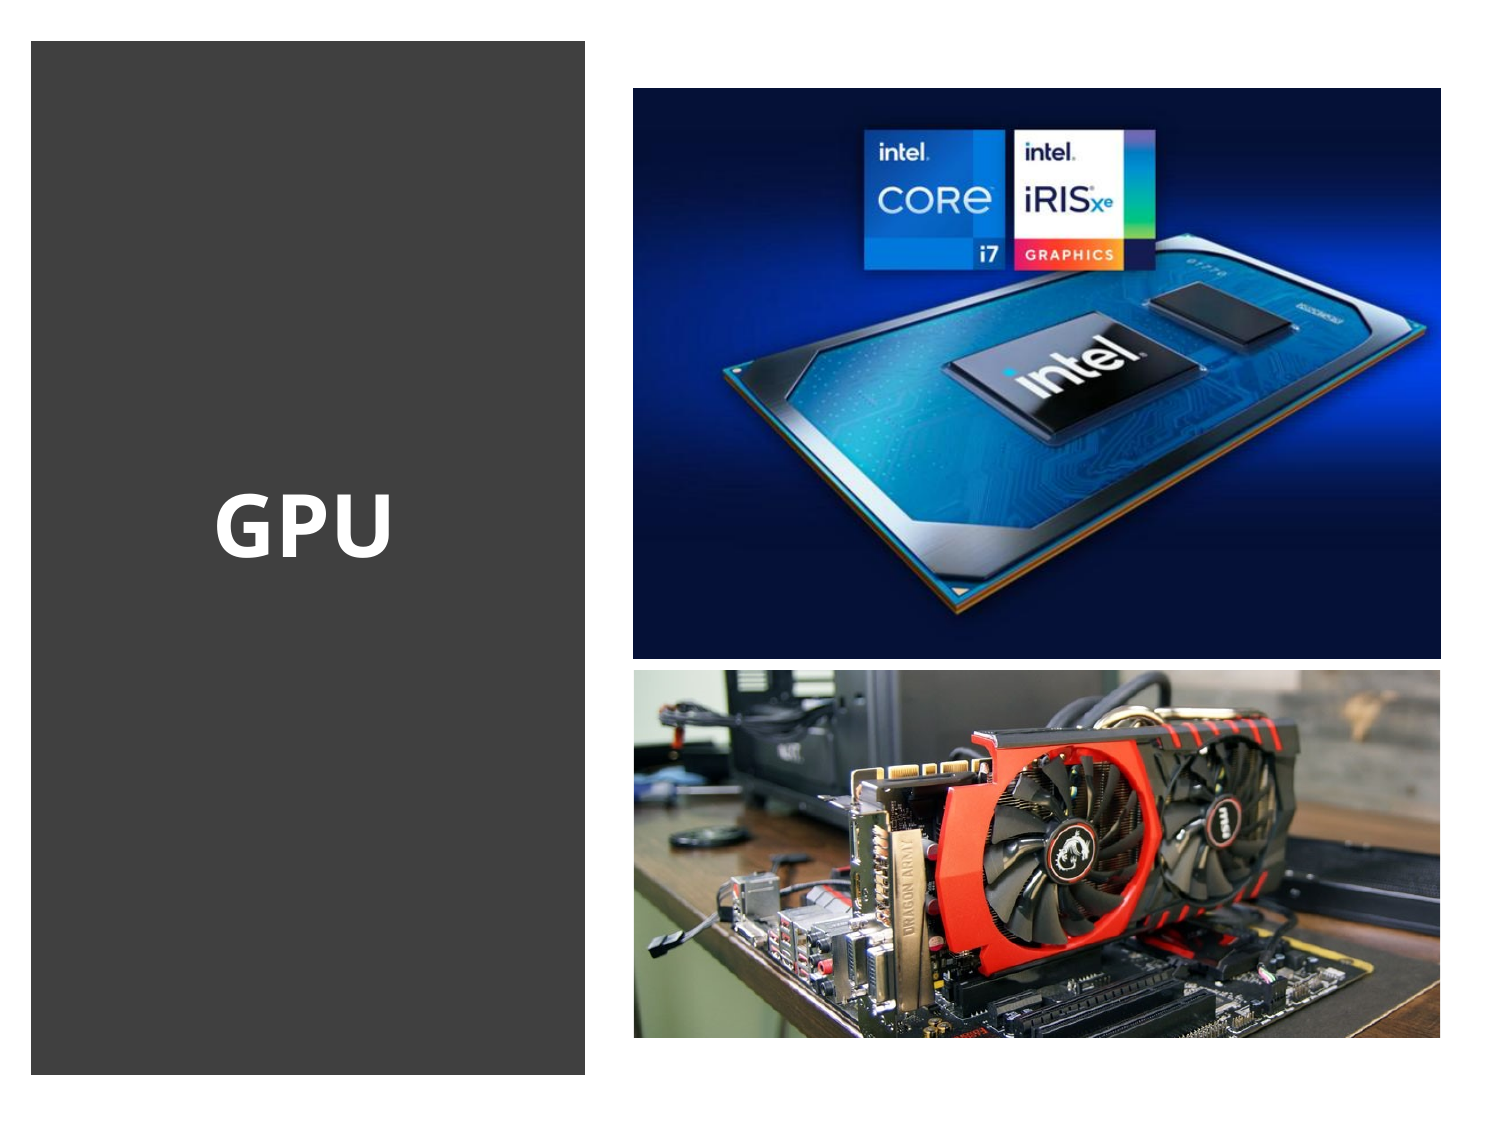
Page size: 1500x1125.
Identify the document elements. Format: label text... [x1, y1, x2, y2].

title GPU [91, 121, 520, 936]
text_box [40, 50, 575, 1066]
picture [633, 670, 1441, 1038]
picture [633, 88, 1441, 659]
